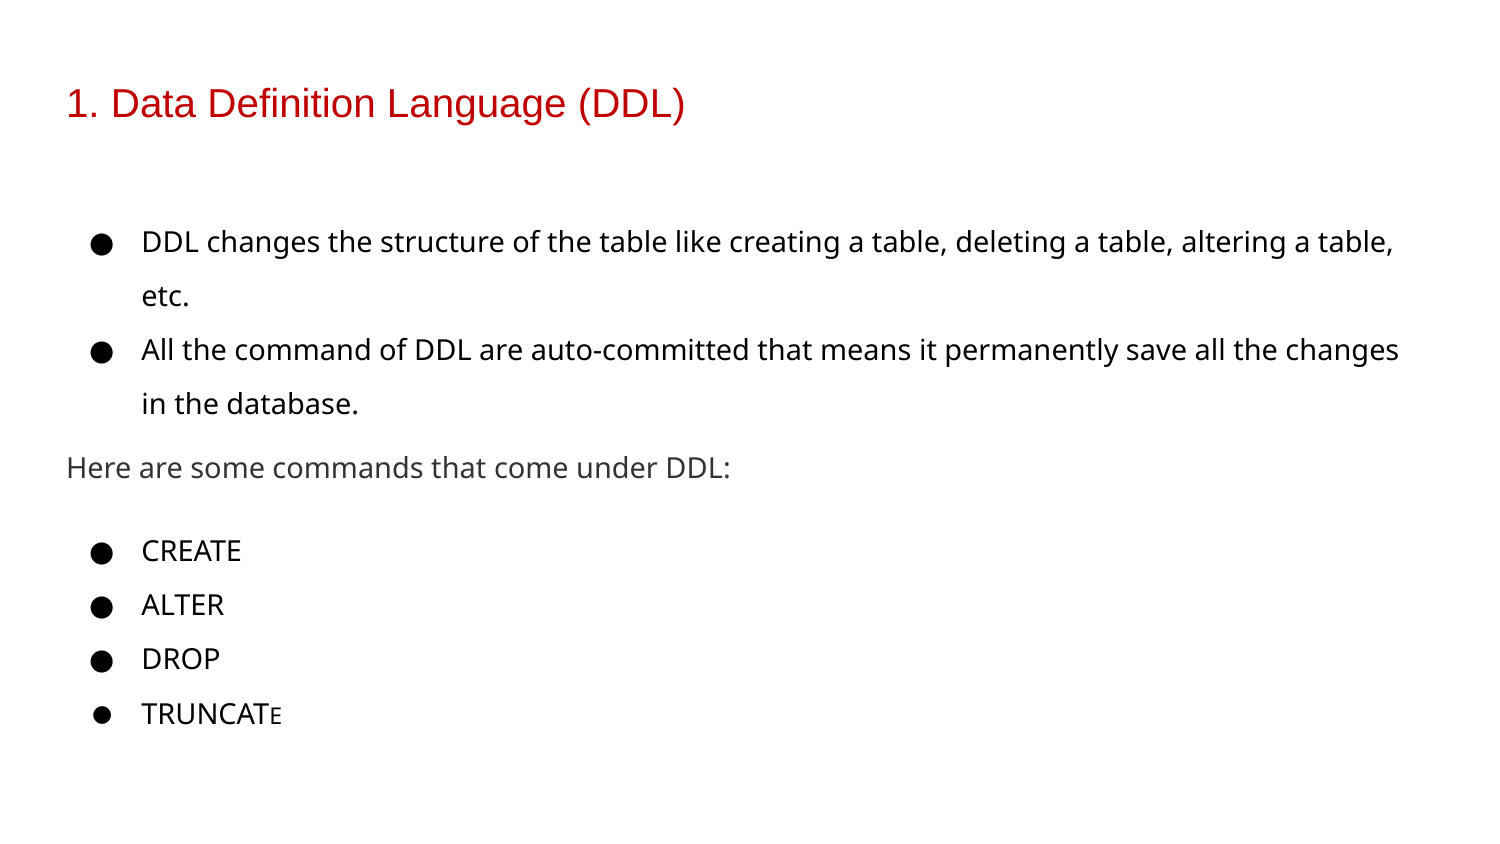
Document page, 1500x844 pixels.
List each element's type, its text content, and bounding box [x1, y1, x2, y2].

title 1. Data Definition Language (DDL) [51, 47, 1449, 142]
list DDL changes the structure of the table like creating a table, deleting a table, altering a table, etc. All the command of DDL are auto-committed that means it permanently save all the changes in the database. Here are some commands that come under DDL: CREATE ALTER DROP TRUNCATE [51, 189, 1449, 750]
